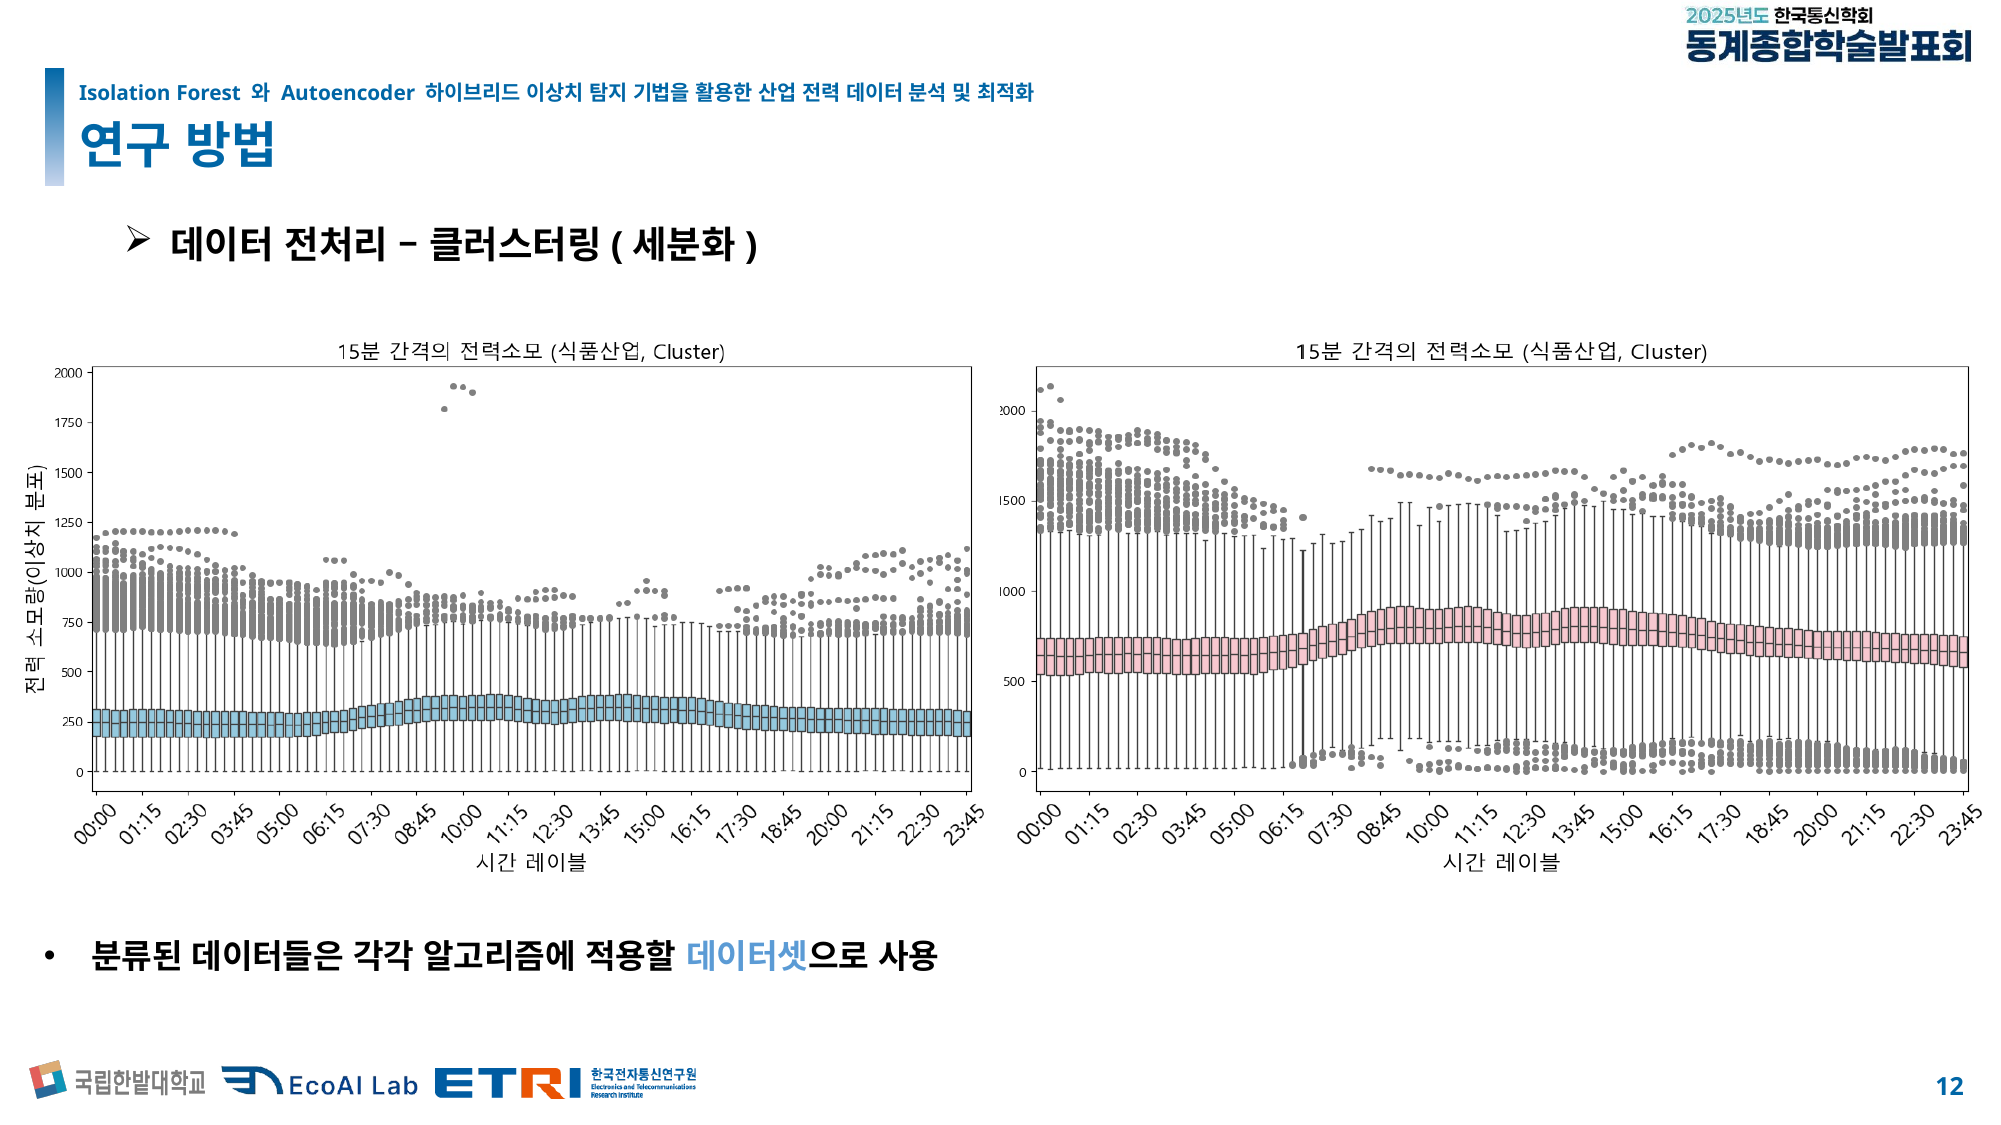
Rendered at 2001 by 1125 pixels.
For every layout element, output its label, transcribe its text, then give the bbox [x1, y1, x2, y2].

picture [16, 333, 2000, 883]
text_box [29, 1060, 696, 1099]
text_box 데이터 전처리 – 클러스터링(세분화) [108, 212, 806, 274]
text_box 분류된 데이터들은 각각 알고리즘에 적용할 데이터셋으로 사용 [29, 907, 1100, 983]
text_box 12 [1910, 1063, 1979, 1108]
picture [1681, 0, 2000, 69]
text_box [45, 68, 1955, 186]
